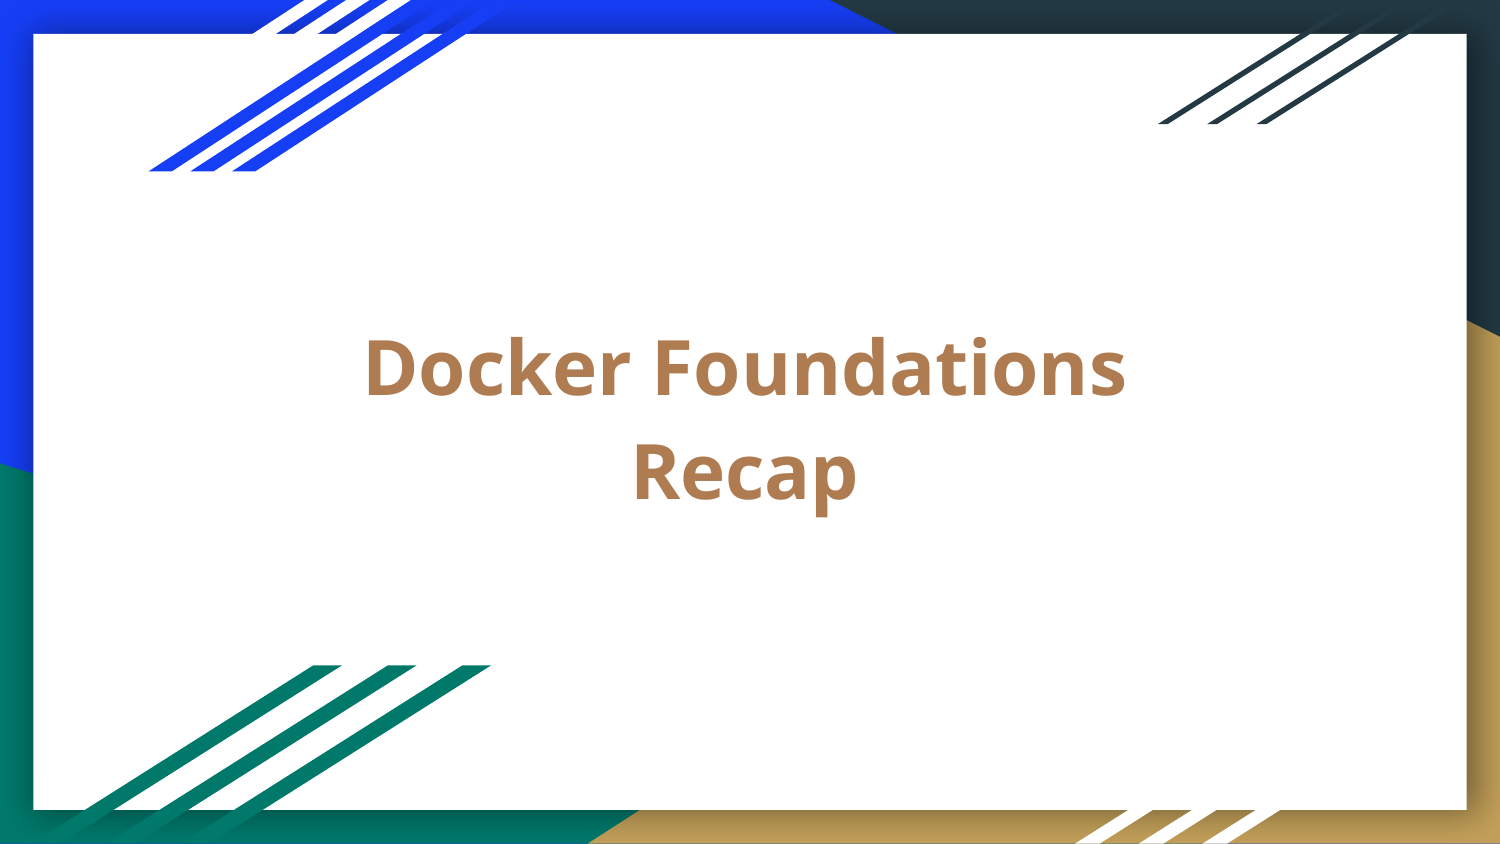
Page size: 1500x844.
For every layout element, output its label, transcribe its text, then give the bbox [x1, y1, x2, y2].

title Docker Foundations Recap [304, 298, 1185, 537]
